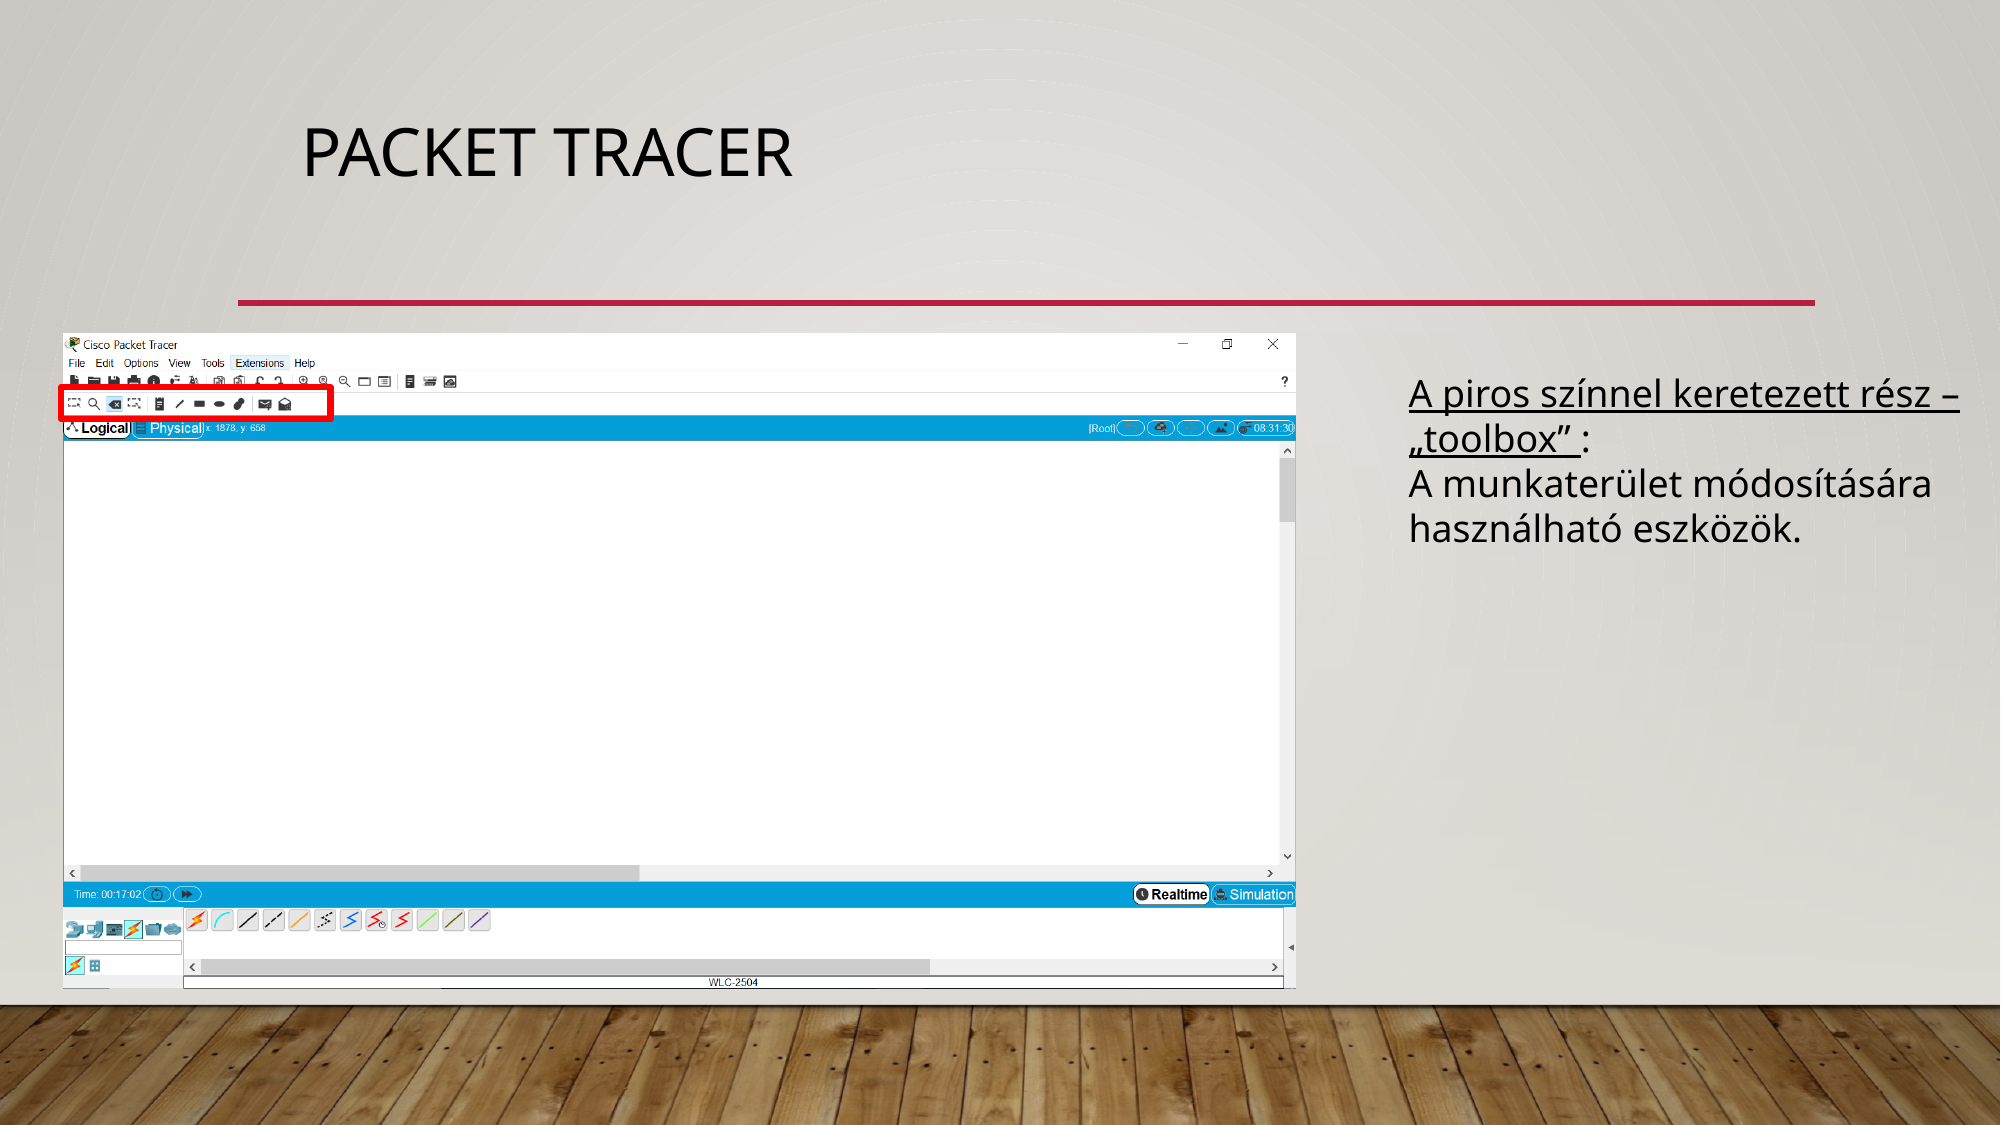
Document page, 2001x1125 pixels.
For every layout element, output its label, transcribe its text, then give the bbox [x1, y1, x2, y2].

picture [1217, 889, 1226, 899]
picture [1156, 423, 1166, 432]
title Packet Tracer [285, 111, 1554, 307]
picture [63, 441, 1296, 881]
picture [1259, 890, 1265, 899]
picture [0, 1005, 2000, 1125]
picture [63, 908, 1296, 989]
picture [1134, 884, 1209, 904]
picture [1238, 427, 1246, 434]
picture [63, 333, 1296, 438]
text_box A piros színnel keretezett rész – „toolbox” : A munkaterület módosítására használható eszközök. [1393, 362, 1983, 558]
